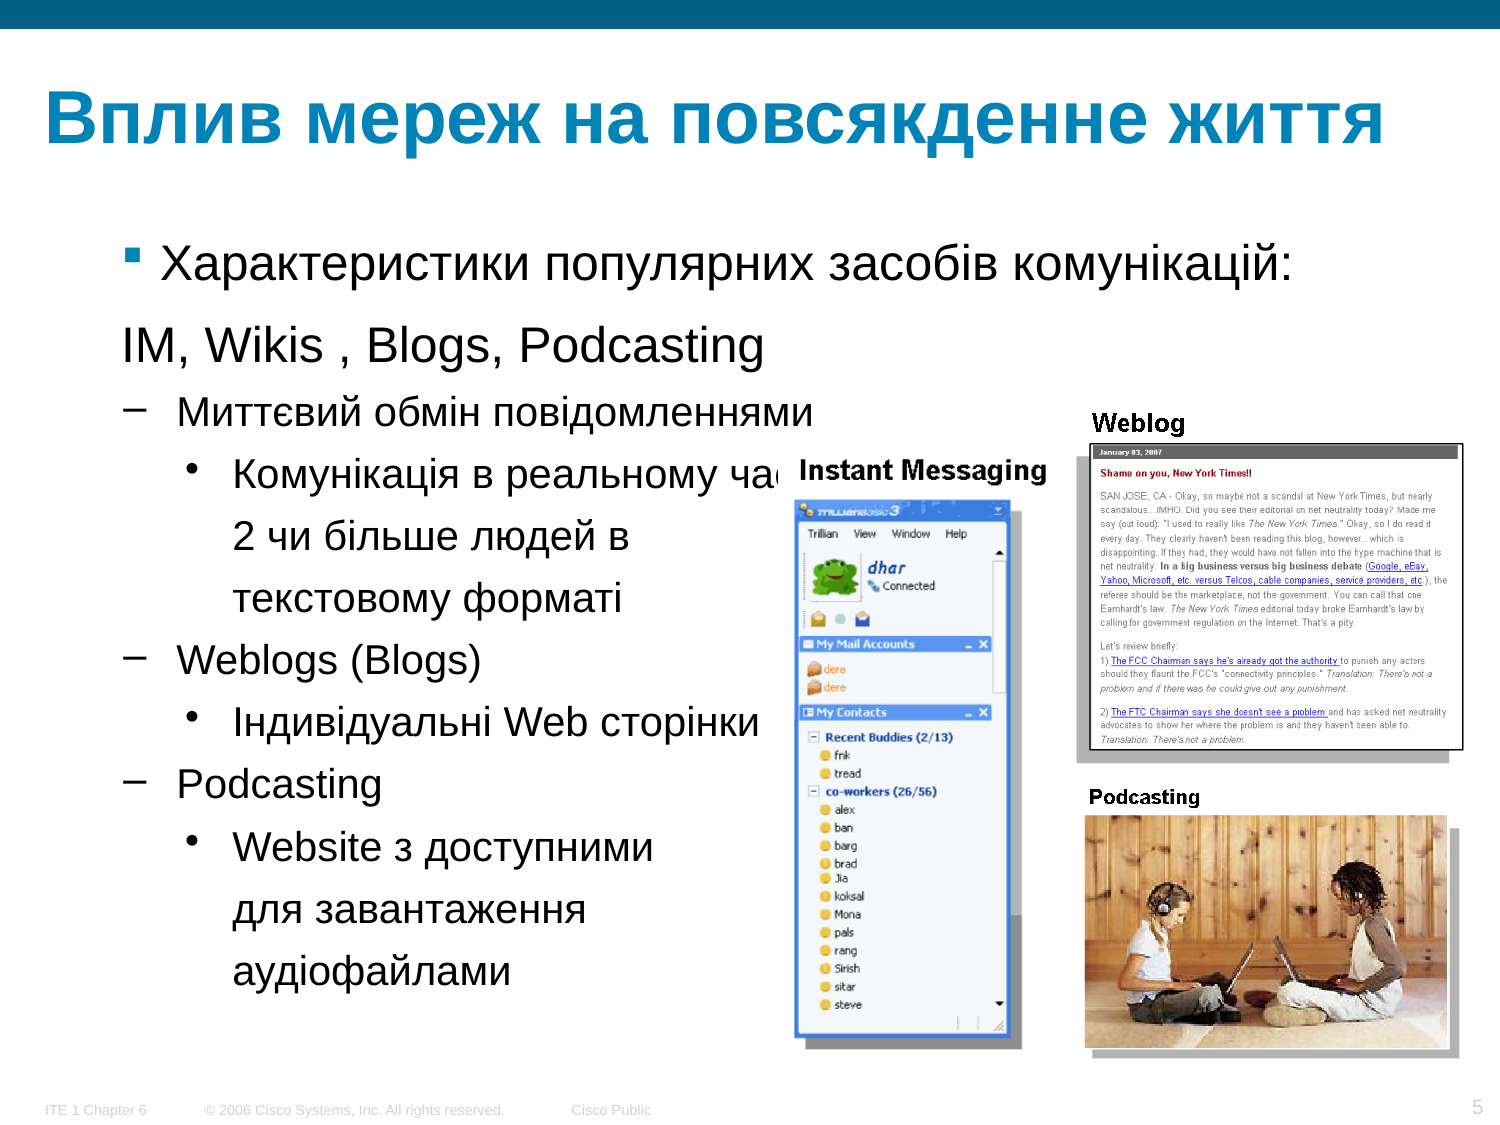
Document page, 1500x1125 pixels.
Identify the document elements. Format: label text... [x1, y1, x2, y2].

picture [778, 444, 1061, 1057]
list Характеристики популярних засобів комунікацій: IM, Wikis , Blogs, Podcasting Миттєвий обмін повідомленнями Комунікація в реальному часі 2 чи більше людей в текстовому форматі Weblogs (Blogs) Індивідуальні Web сторінки Podcasting Website з доступними для завантаження аудіофайлами [107, 228, 1411, 1062]
picture [1078, 780, 1469, 1062]
picture [1070, 402, 1472, 773]
title Вплив мереж на повсякденне життя [30, 69, 1471, 167]
